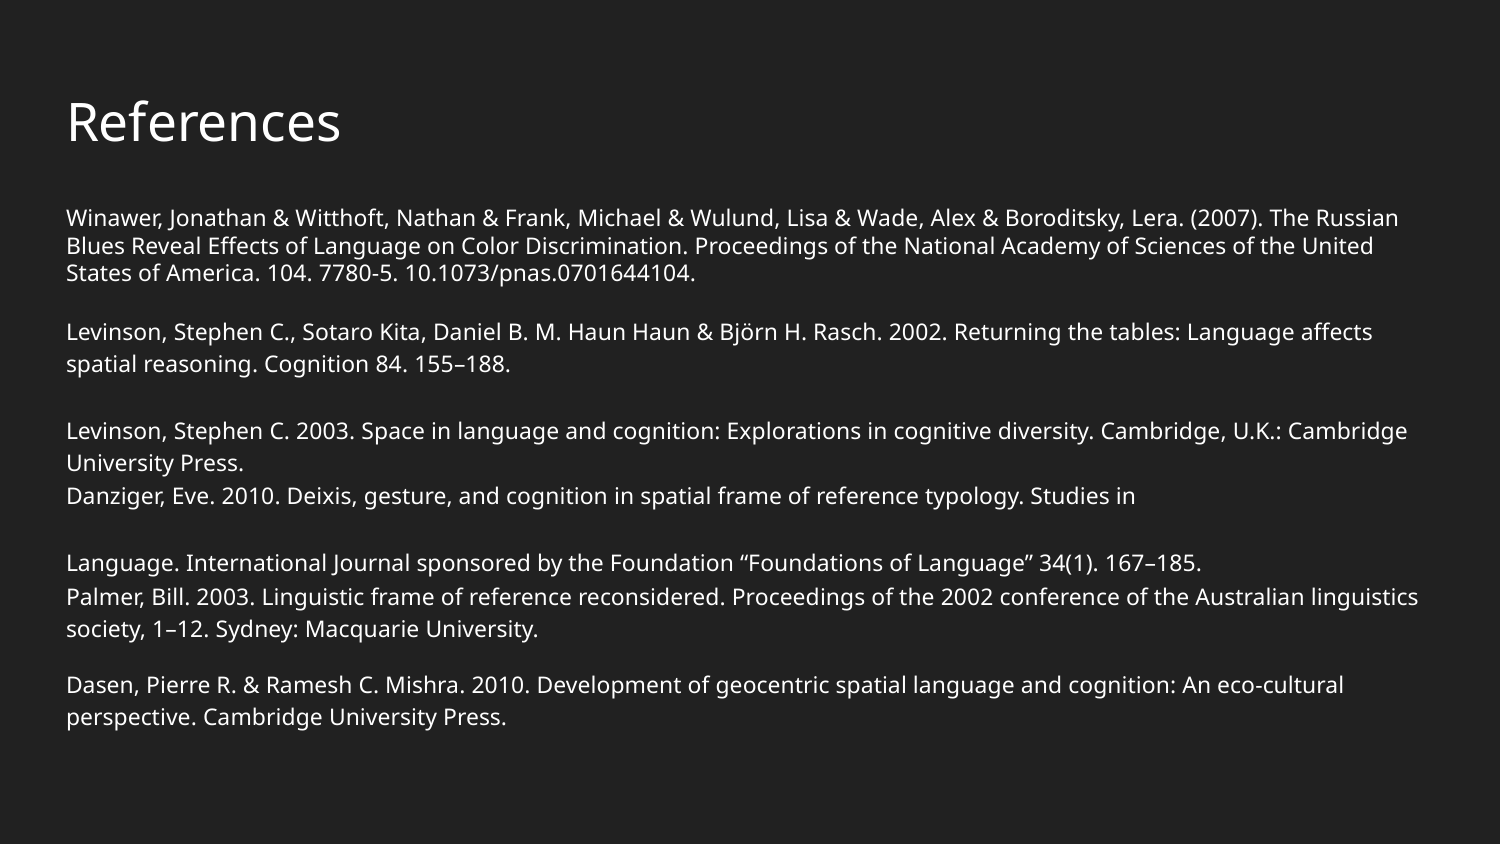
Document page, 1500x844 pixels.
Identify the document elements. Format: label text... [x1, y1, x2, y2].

title References [51, 72, 1449, 167]
list Winawer, Jonathan & Witthoft, Nathan & Frank, Michael & Wulund, Lisa & Wade, Alex & Boroditsky, Lera. (2007). The Russian Blues Reveal Effects of Language on Color Discrimination. Proceedings of the National Academy of Sciences of the United States of America. 104. 7780-5. 10.1073/pnas.0701644104. Levinson, Stephen C., Sotaro Kita, Daniel B. M. Haun Haun & Björn H. Rasch. 2002. Returning the tables: Language affects spatial reasoning. Cognition 84. 155–188. Levinson, Stephen C. 2003. Space in language and cognition: Explorations in cognitive diversity. Cambridge, U.K.: Cambridge University Press. Danziger, Eve. 2010. Deixis, gesture, and cognition in spatial frame of reference typology. Studies in Language. International Journal sponsored by the Foundation “Foundations of Language” 34(1). 167–185. Palmer, Bill. 2003. Linguistic frame of reference reconsidered. Proceedings of the 2002 conference of the Australian linguistics society, 1–12. Sydney: Macquarie University. Dasen, Pierre R. & Ramesh C. Mishra. 2010. Development of geocentric spatial language and cognition: An eco-cultural perspective. Cambridge University Press. [51, 189, 1449, 750]
